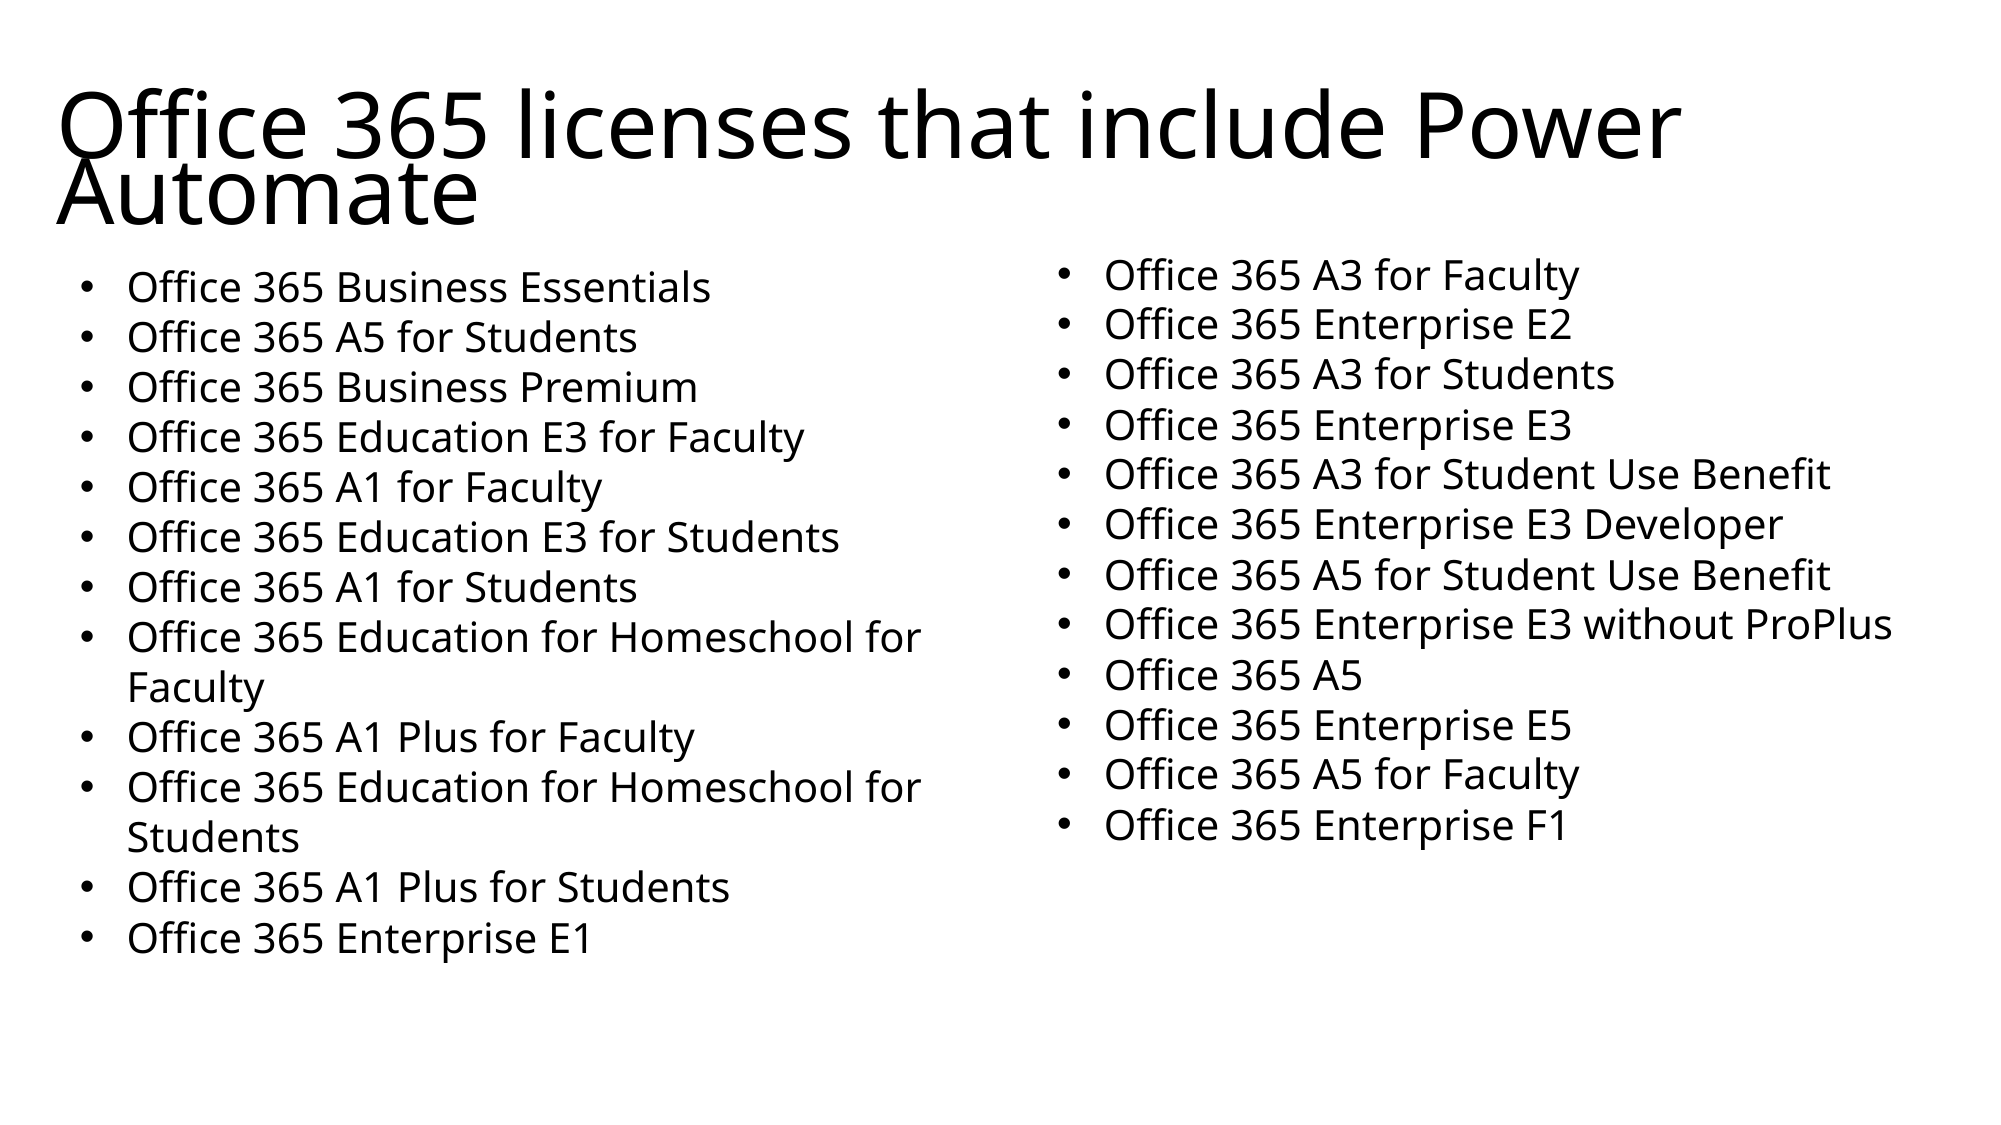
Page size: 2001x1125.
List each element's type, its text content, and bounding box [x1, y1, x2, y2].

text_box Office 365 Business Essentials Office 365 A5 for Students Office 365 Business Premium Office 365 Education E3 for Faculty Office 365 A1 for Faculty Office 365 Education E3 for Students Office 365 A1 for Students Office 365 Education for Homeschool for Faculty Office 365 A1 Plus for Faculty Office 365 Education for Homeschool for Students Office 365 A1 Plus for Students Office 365 Enterprise E1 [79, 261, 1043, 1012]
text_box Office 365 A3 for Faculty Office 365 Enterprise E2 Office 365 A3 for Students Office 365 Enterprise E3 Office 365 A3 for Student Use Benefit Office 365 Enterprise E3 Developer Office 365 A5 for Student Use Benefit Office 365 Enterprise E3 without ProPlus Office 365 A5 Office 365 Enterprise E5 Office 365 A5 for Faculty Office 365 Enterprise F1 [1057, 248, 1978, 899]
title Office 365 licenses that include Power Automate [56, 111, 1963, 300]
